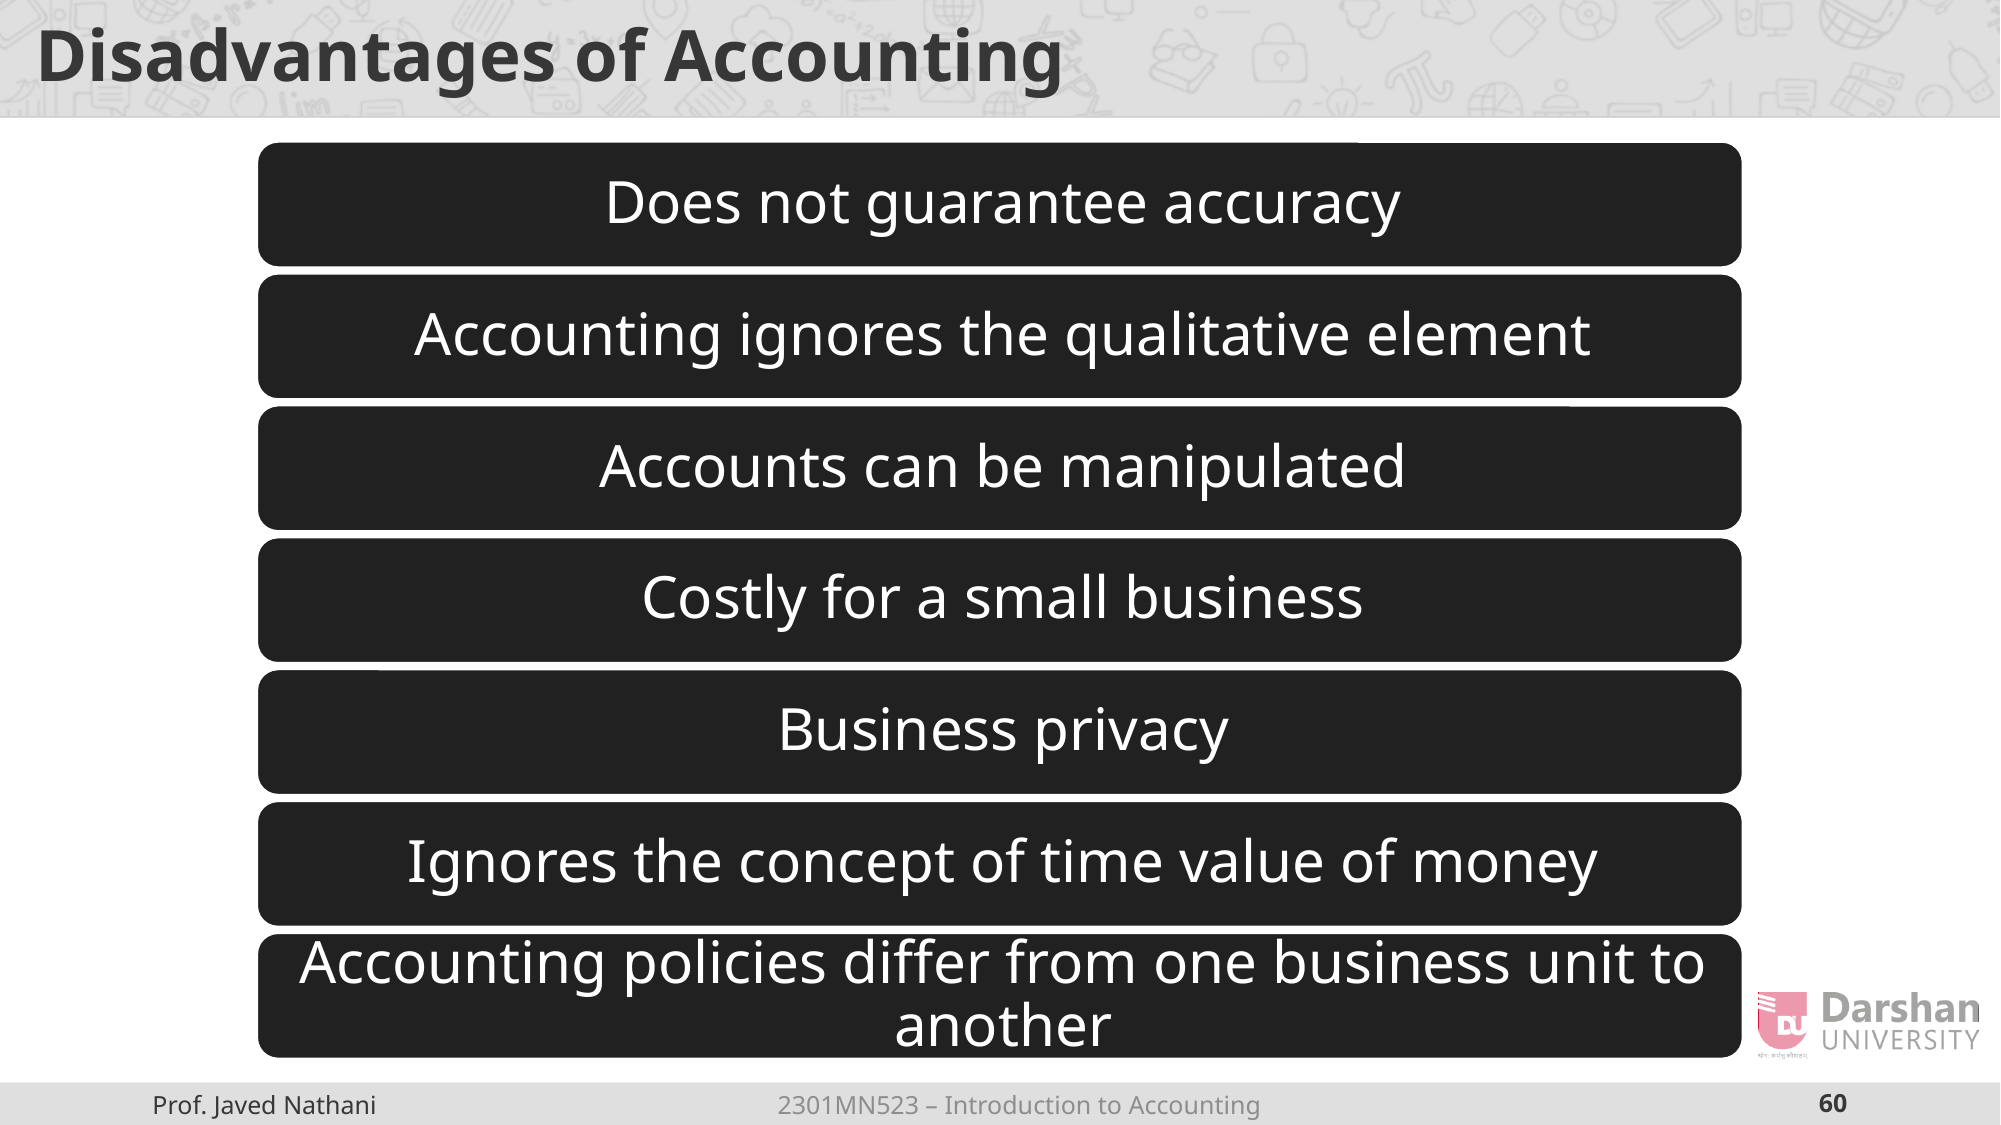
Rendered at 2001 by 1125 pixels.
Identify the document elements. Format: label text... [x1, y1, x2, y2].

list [21, 141, 1979, 1059]
title Disadvantages of Accounting [0, 0, 2000, 117]
